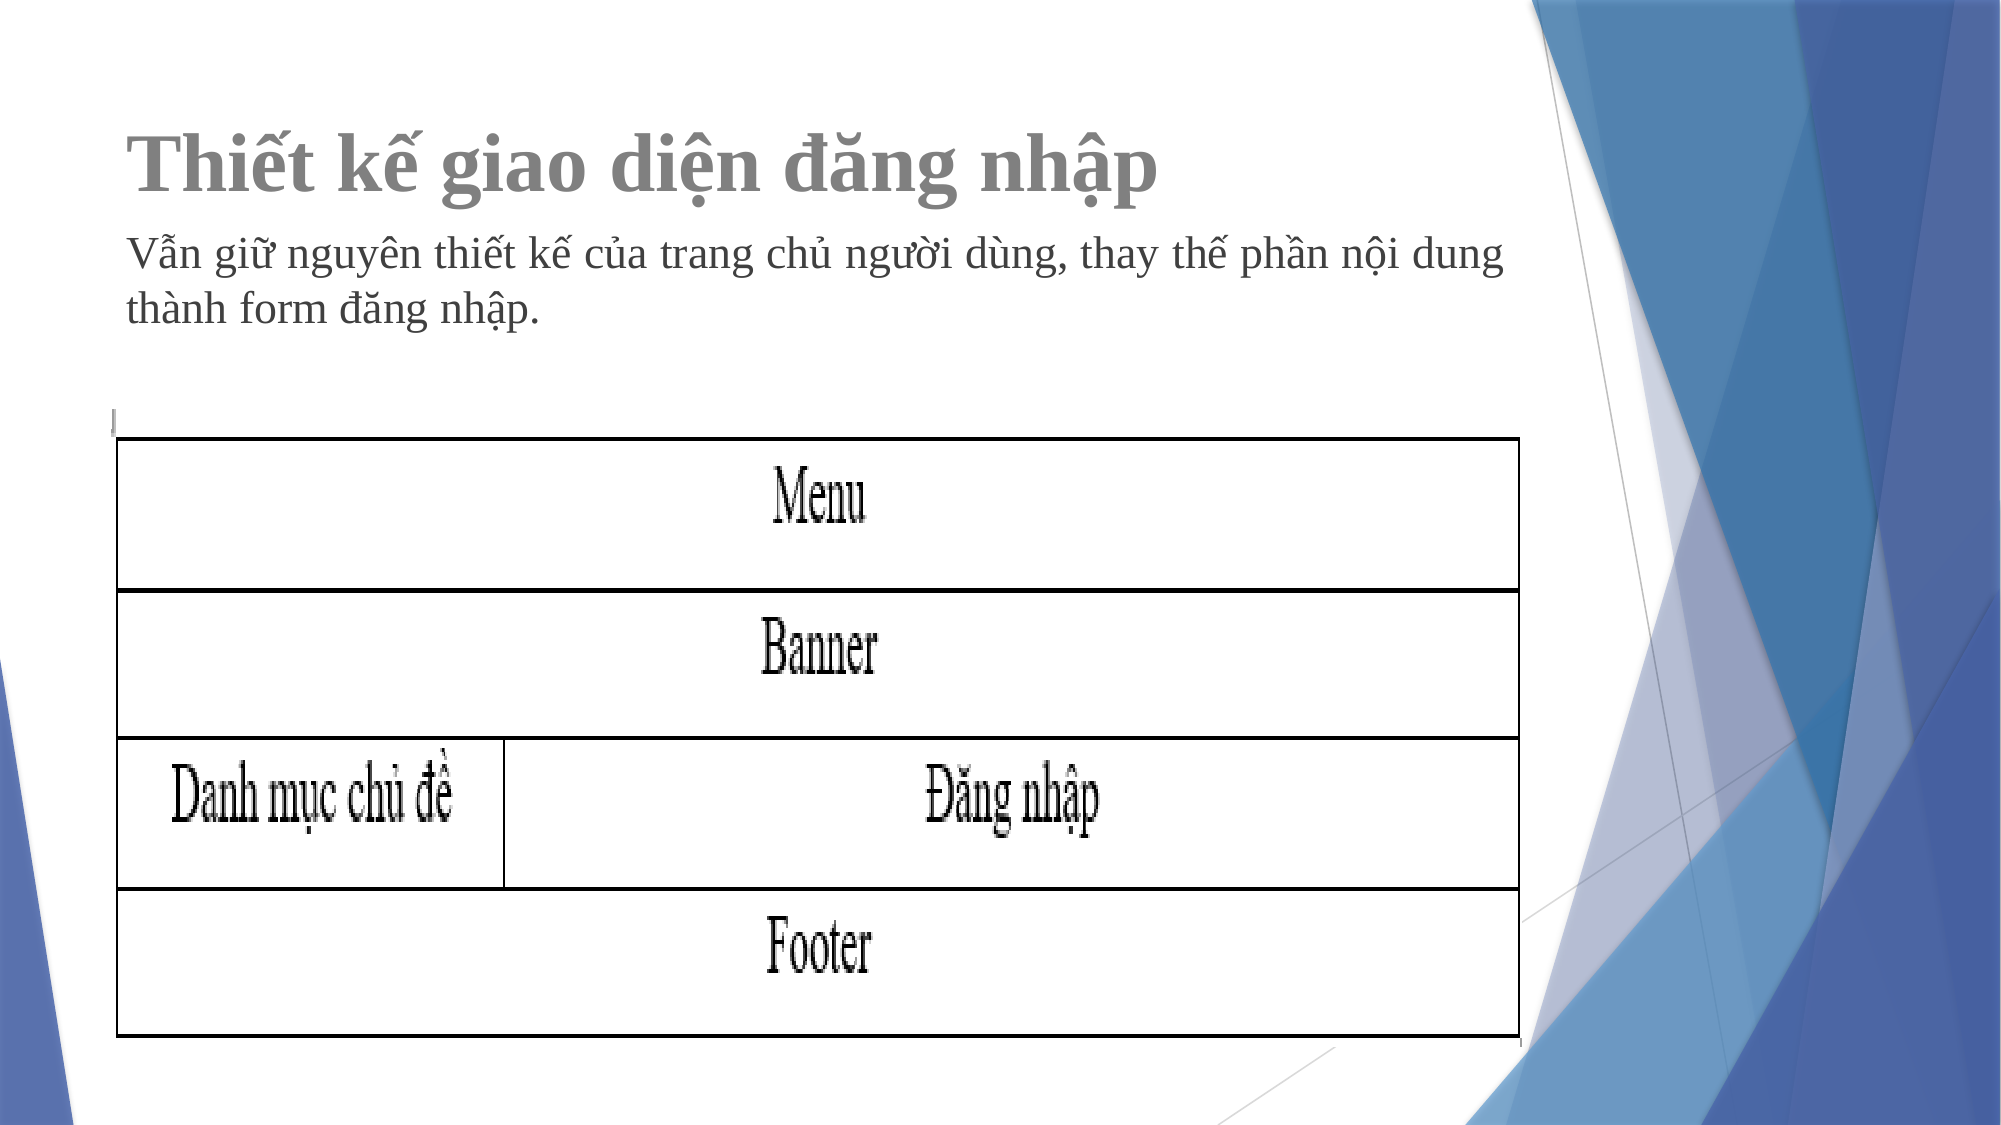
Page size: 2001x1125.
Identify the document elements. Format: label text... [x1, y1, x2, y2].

list Vẫn giữ nguyên thiết kế của trang chủ người dùng, thay thế phần nội dung thành form đăng nhập. [111, 215, 1522, 408]
title Thiết kế giao diện đăng nhập [111, 99, 1522, 215]
picture [110, 408, 1522, 1048]
